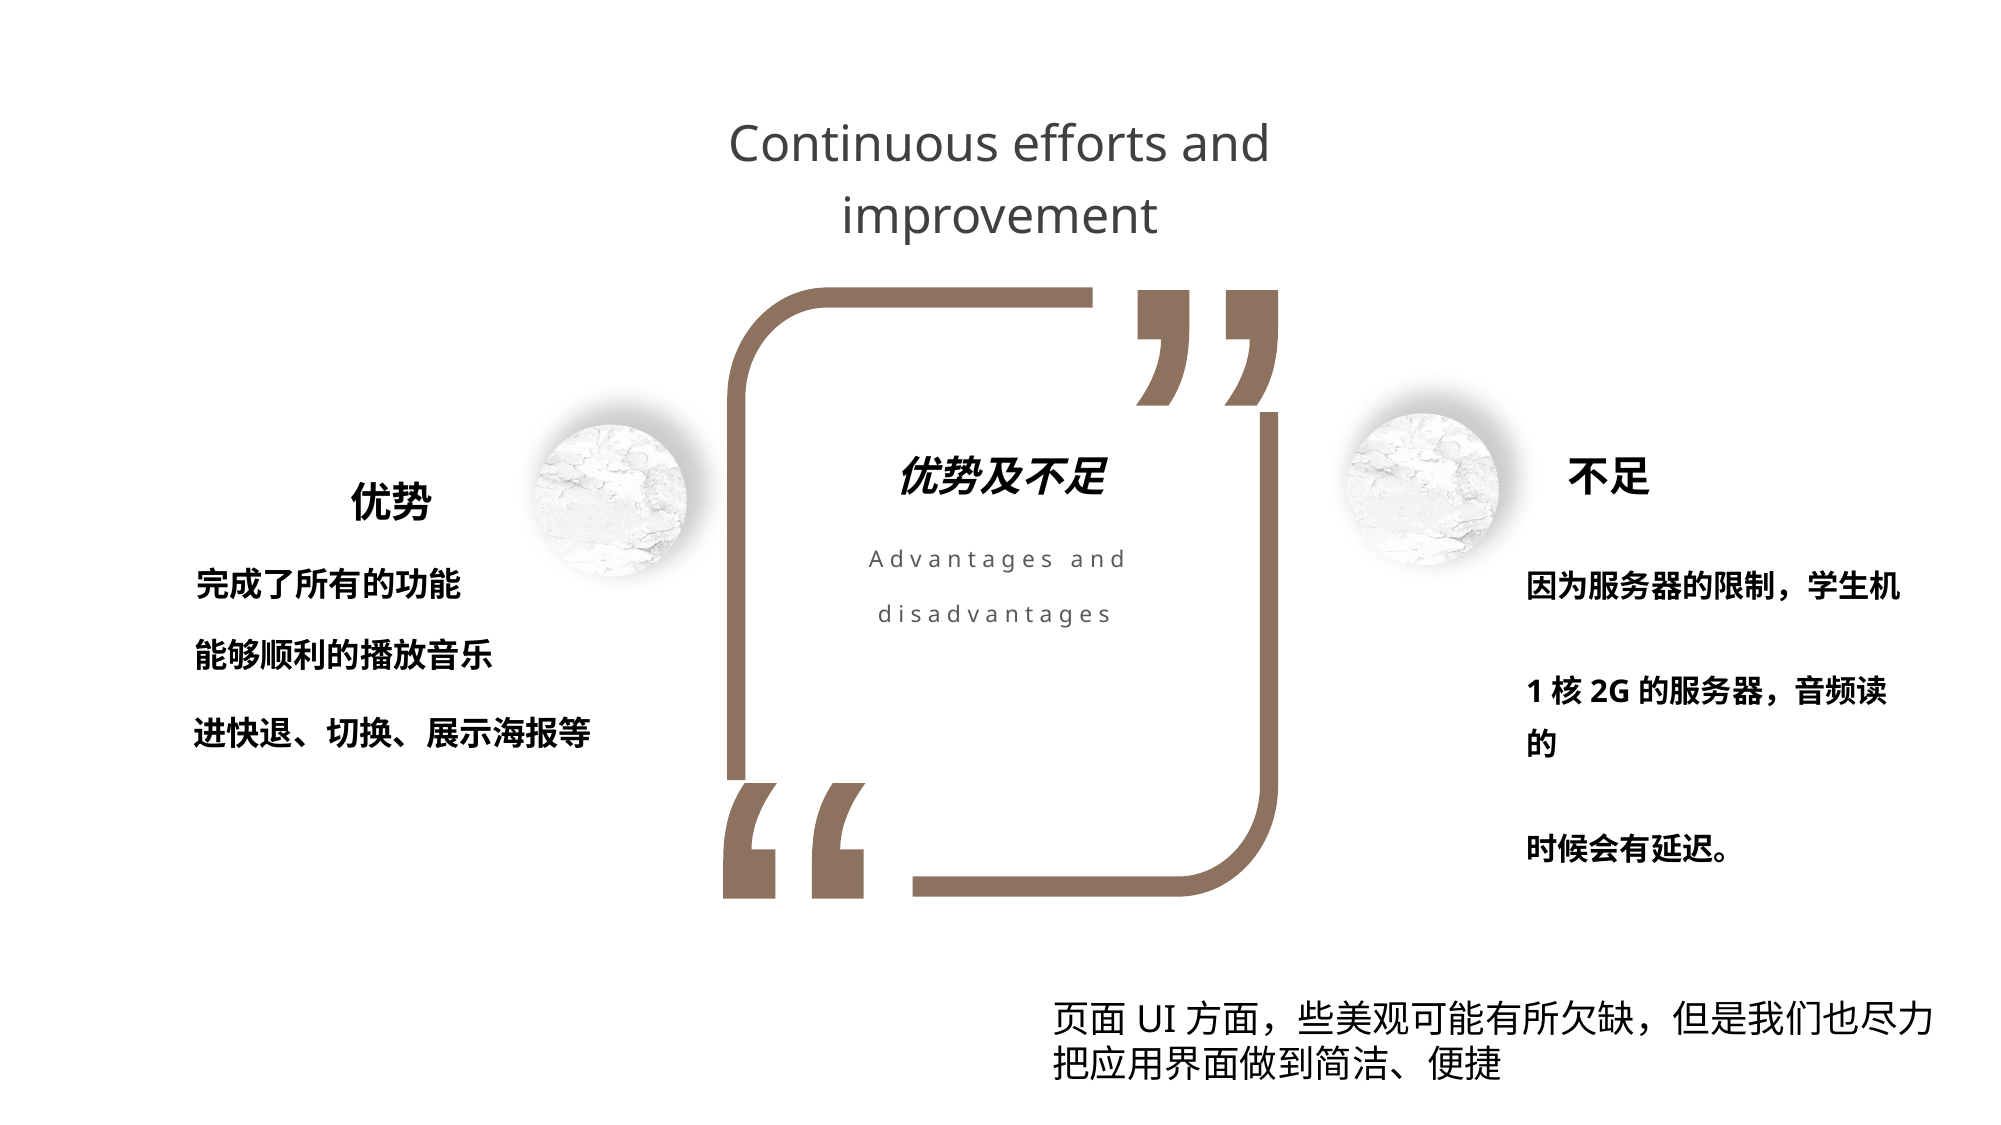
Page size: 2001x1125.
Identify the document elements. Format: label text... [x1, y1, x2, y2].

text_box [0, 461, 478, 667]
text_box 进快退、切换、展示海报等 [178, 704, 699, 760]
text_box 能够顺利的播放音乐 [179, 626, 509, 682]
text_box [1511, 435, 1940, 662]
text_box 页面UI方面，些美观可能有所欠缺，但是我们也尽力把应用界面做到简洁、便捷 [1037, 988, 1987, 1093]
picture [1346, 413, 1499, 566]
text_box Continuous efforts and improvement [594, 91, 1406, 251]
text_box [723, 287, 1279, 899]
picture [534, 424, 687, 577]
